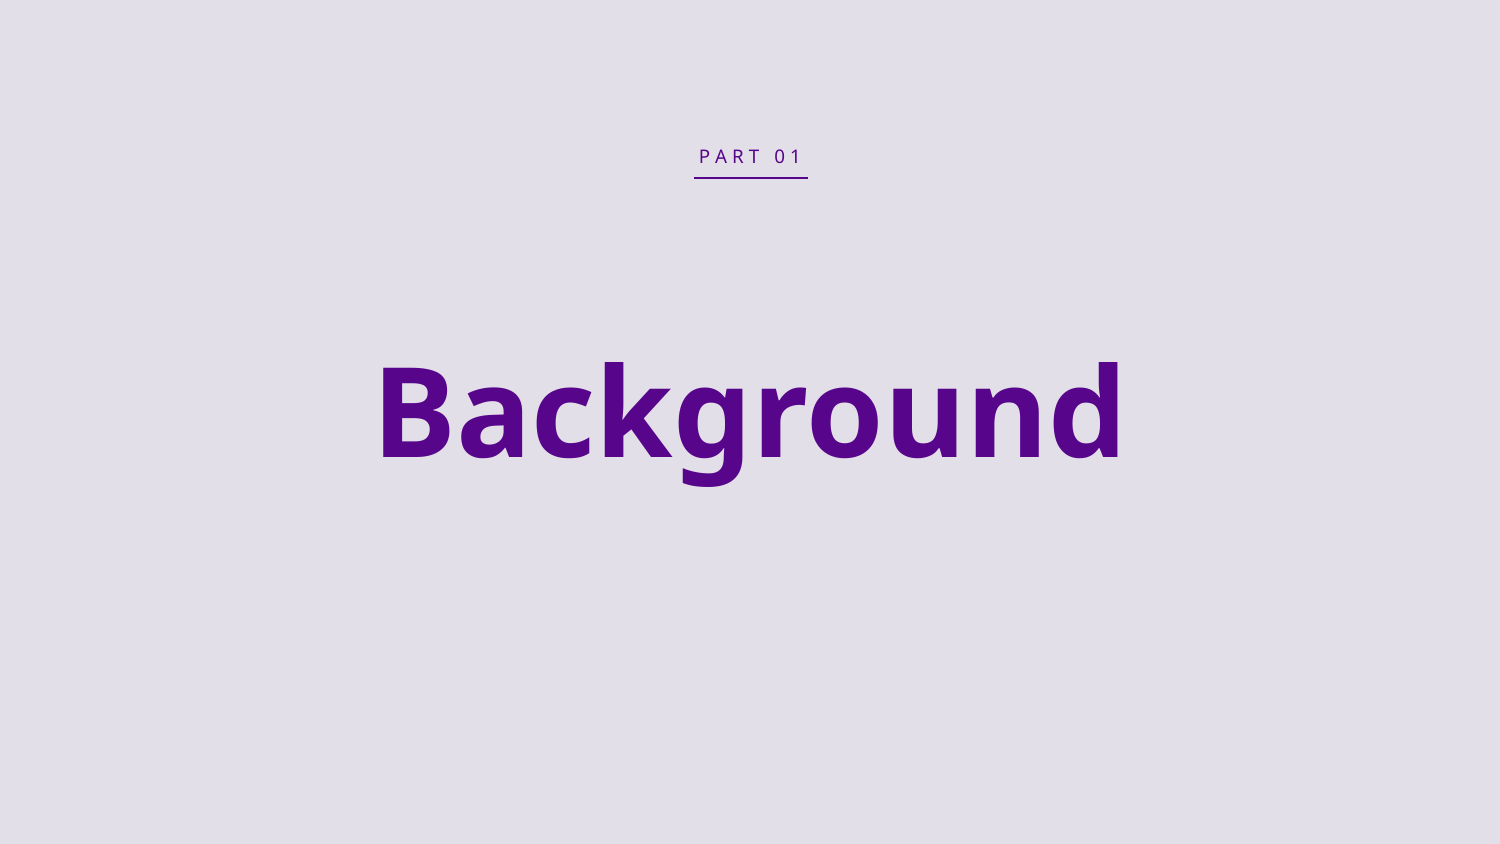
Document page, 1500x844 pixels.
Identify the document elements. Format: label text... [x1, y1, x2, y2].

title Background [247, 287, 1253, 557]
text_box P A R T 0 1 [622, 133, 878, 183]
